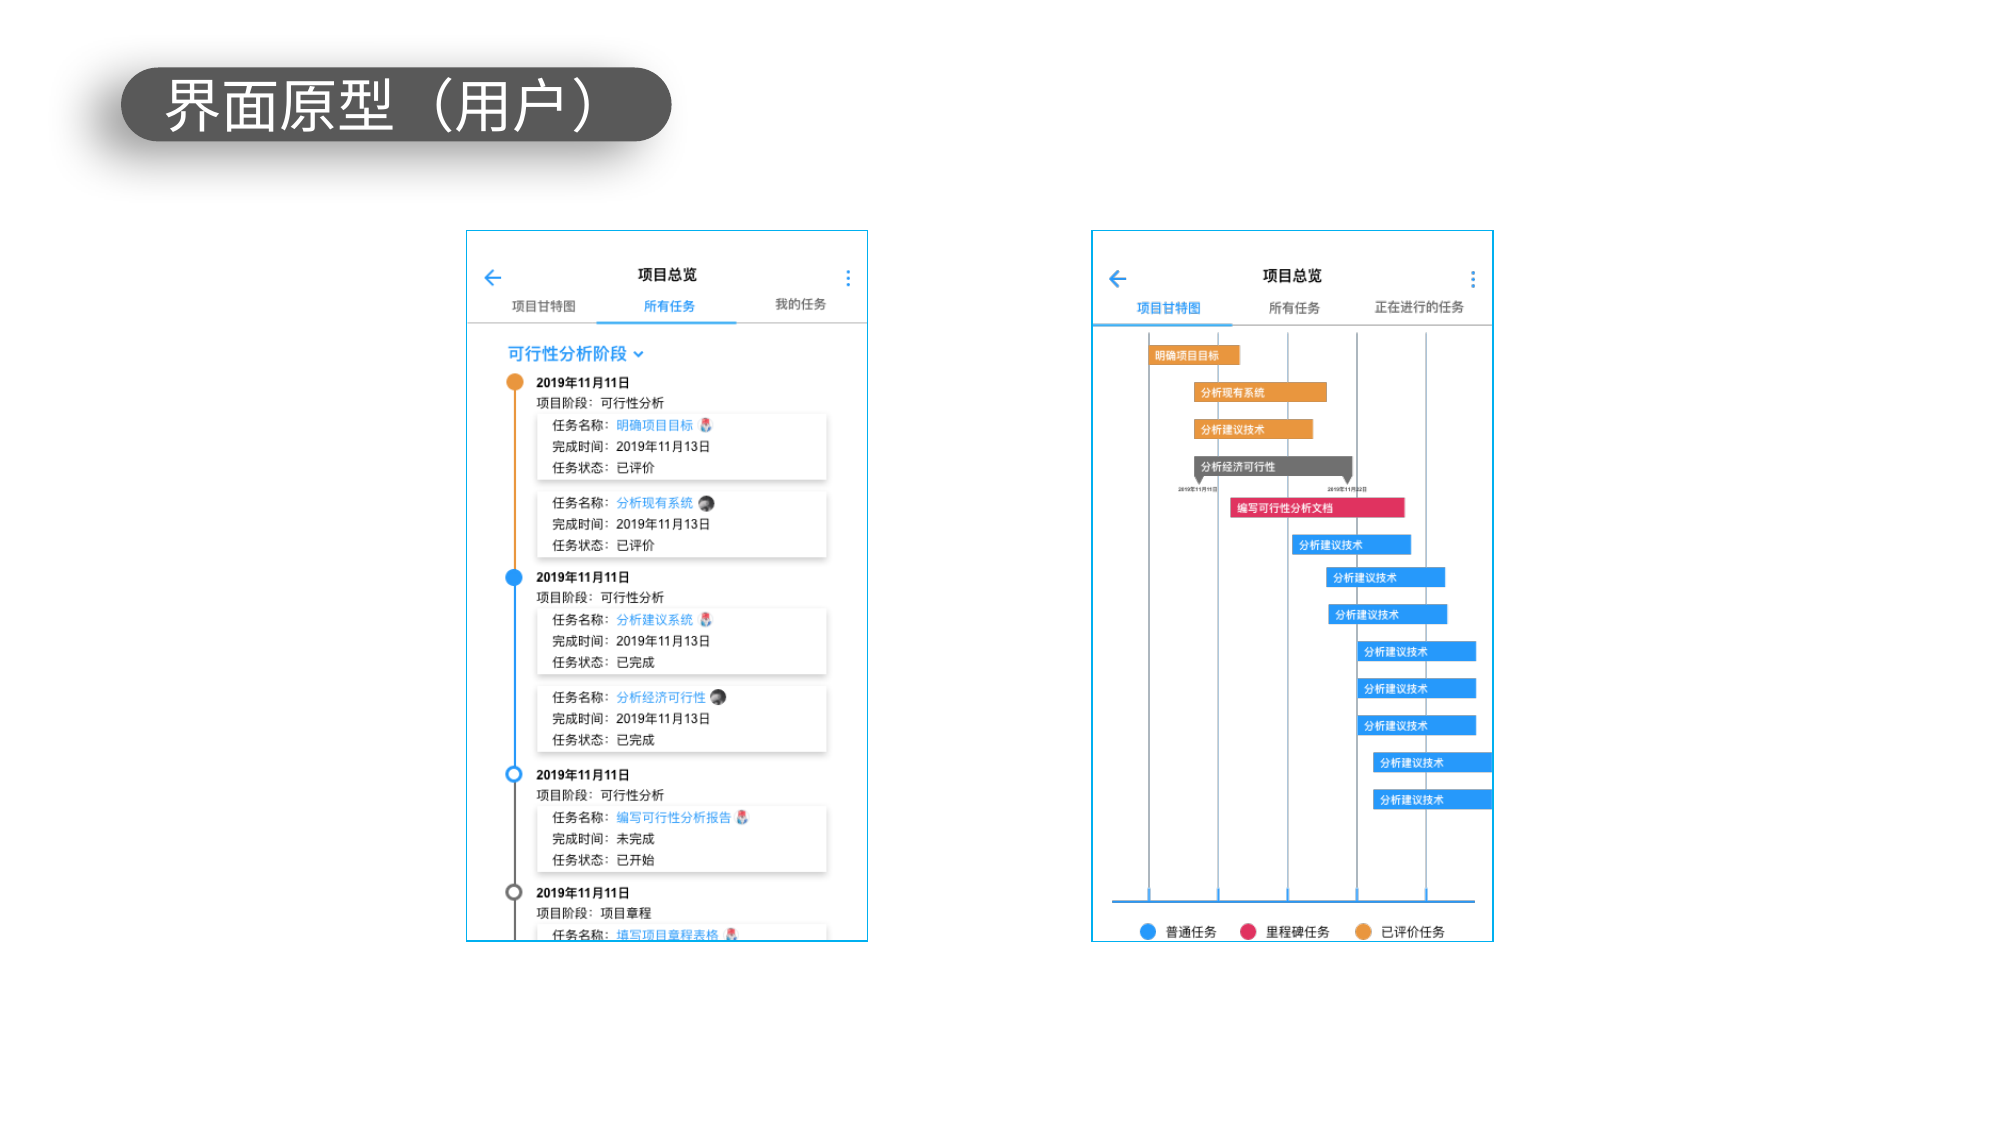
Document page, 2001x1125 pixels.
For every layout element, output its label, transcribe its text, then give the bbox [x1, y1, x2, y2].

picture [1094, 232, 1491, 940]
picture [468, 232, 866, 939]
text_box 界面原型（用户） [121, 67, 672, 142]
